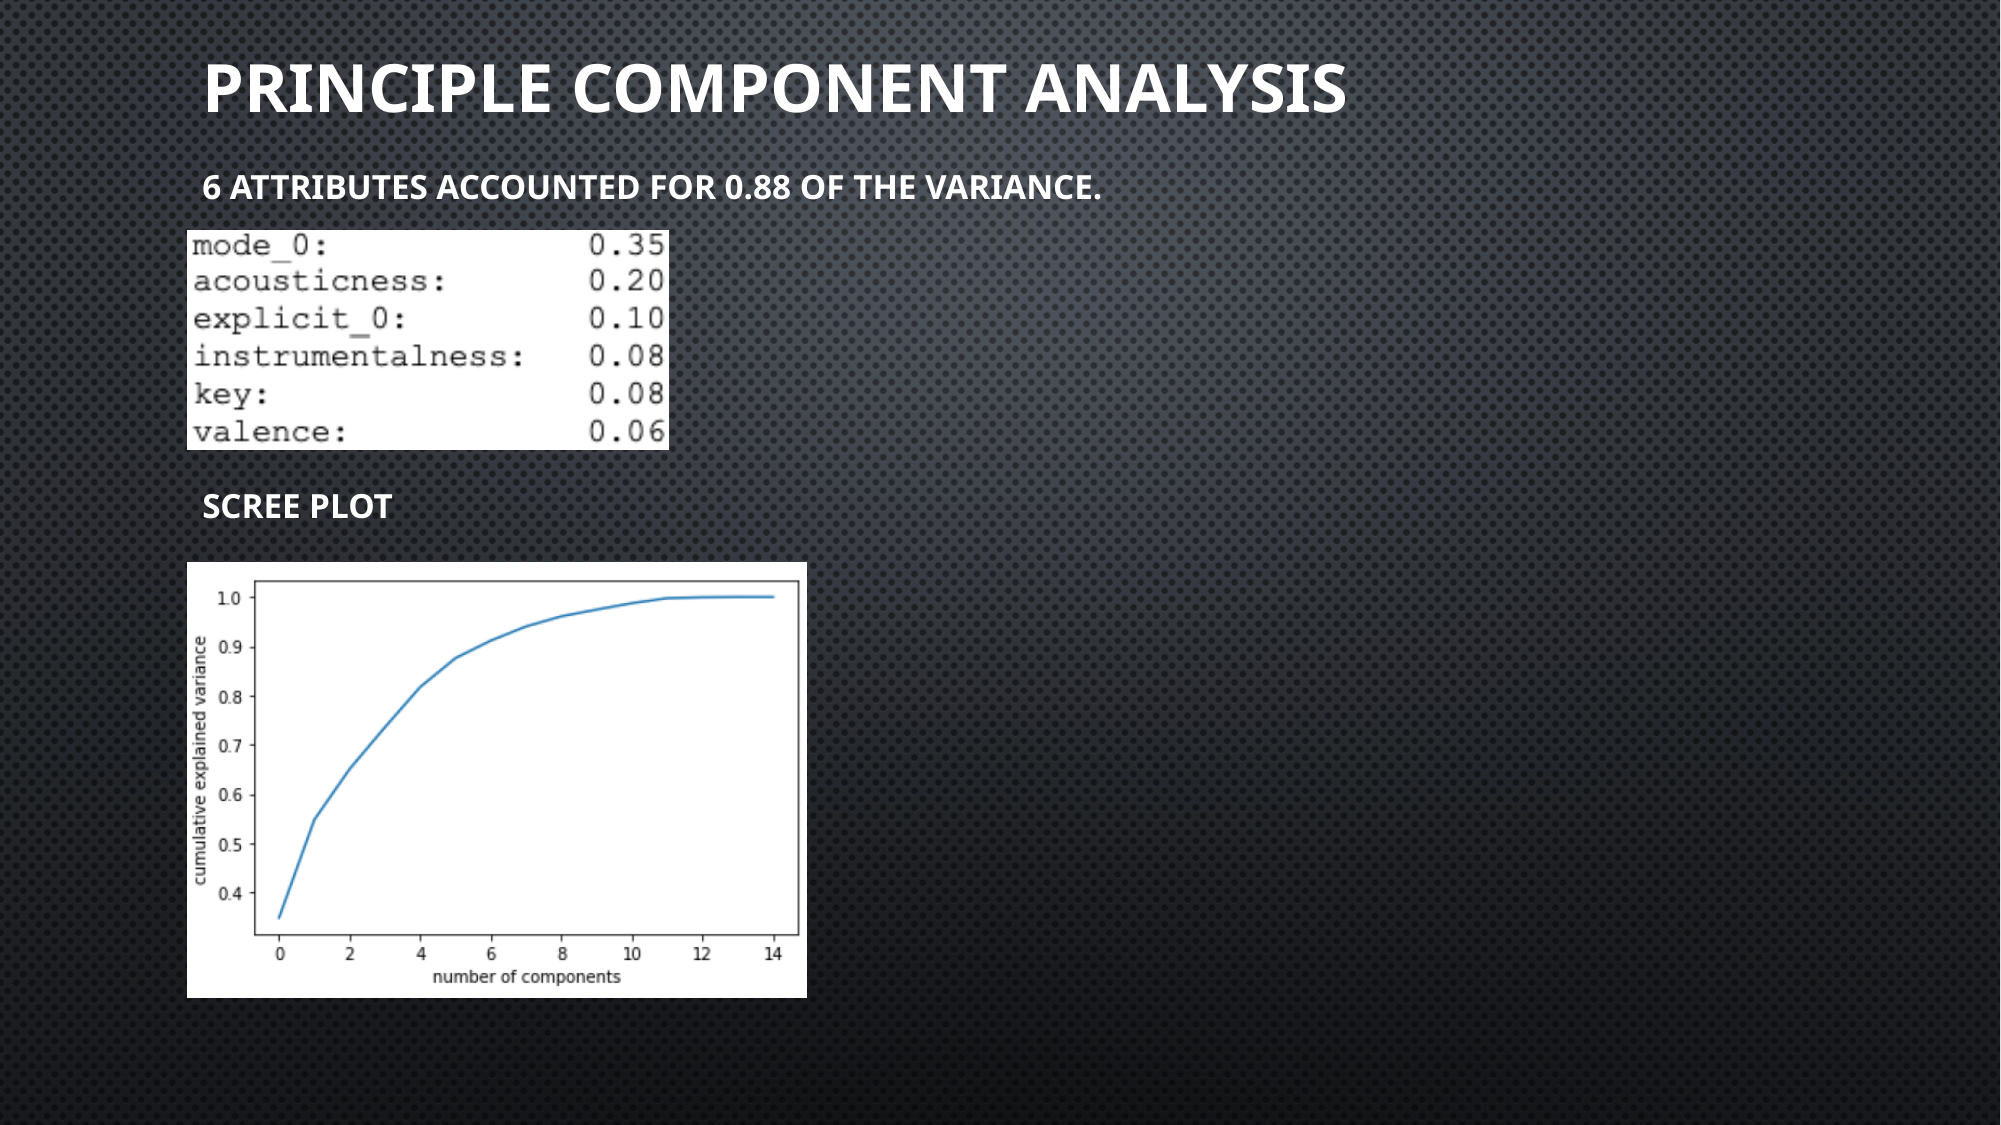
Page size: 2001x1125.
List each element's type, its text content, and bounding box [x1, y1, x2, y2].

picture [186, 562, 807, 999]
title Principle Component Analysis 6 Attributes accounted for 0.88 of the variance. Scree Plot [187, 25, 1813, 1104]
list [186, 230, 669, 450]
